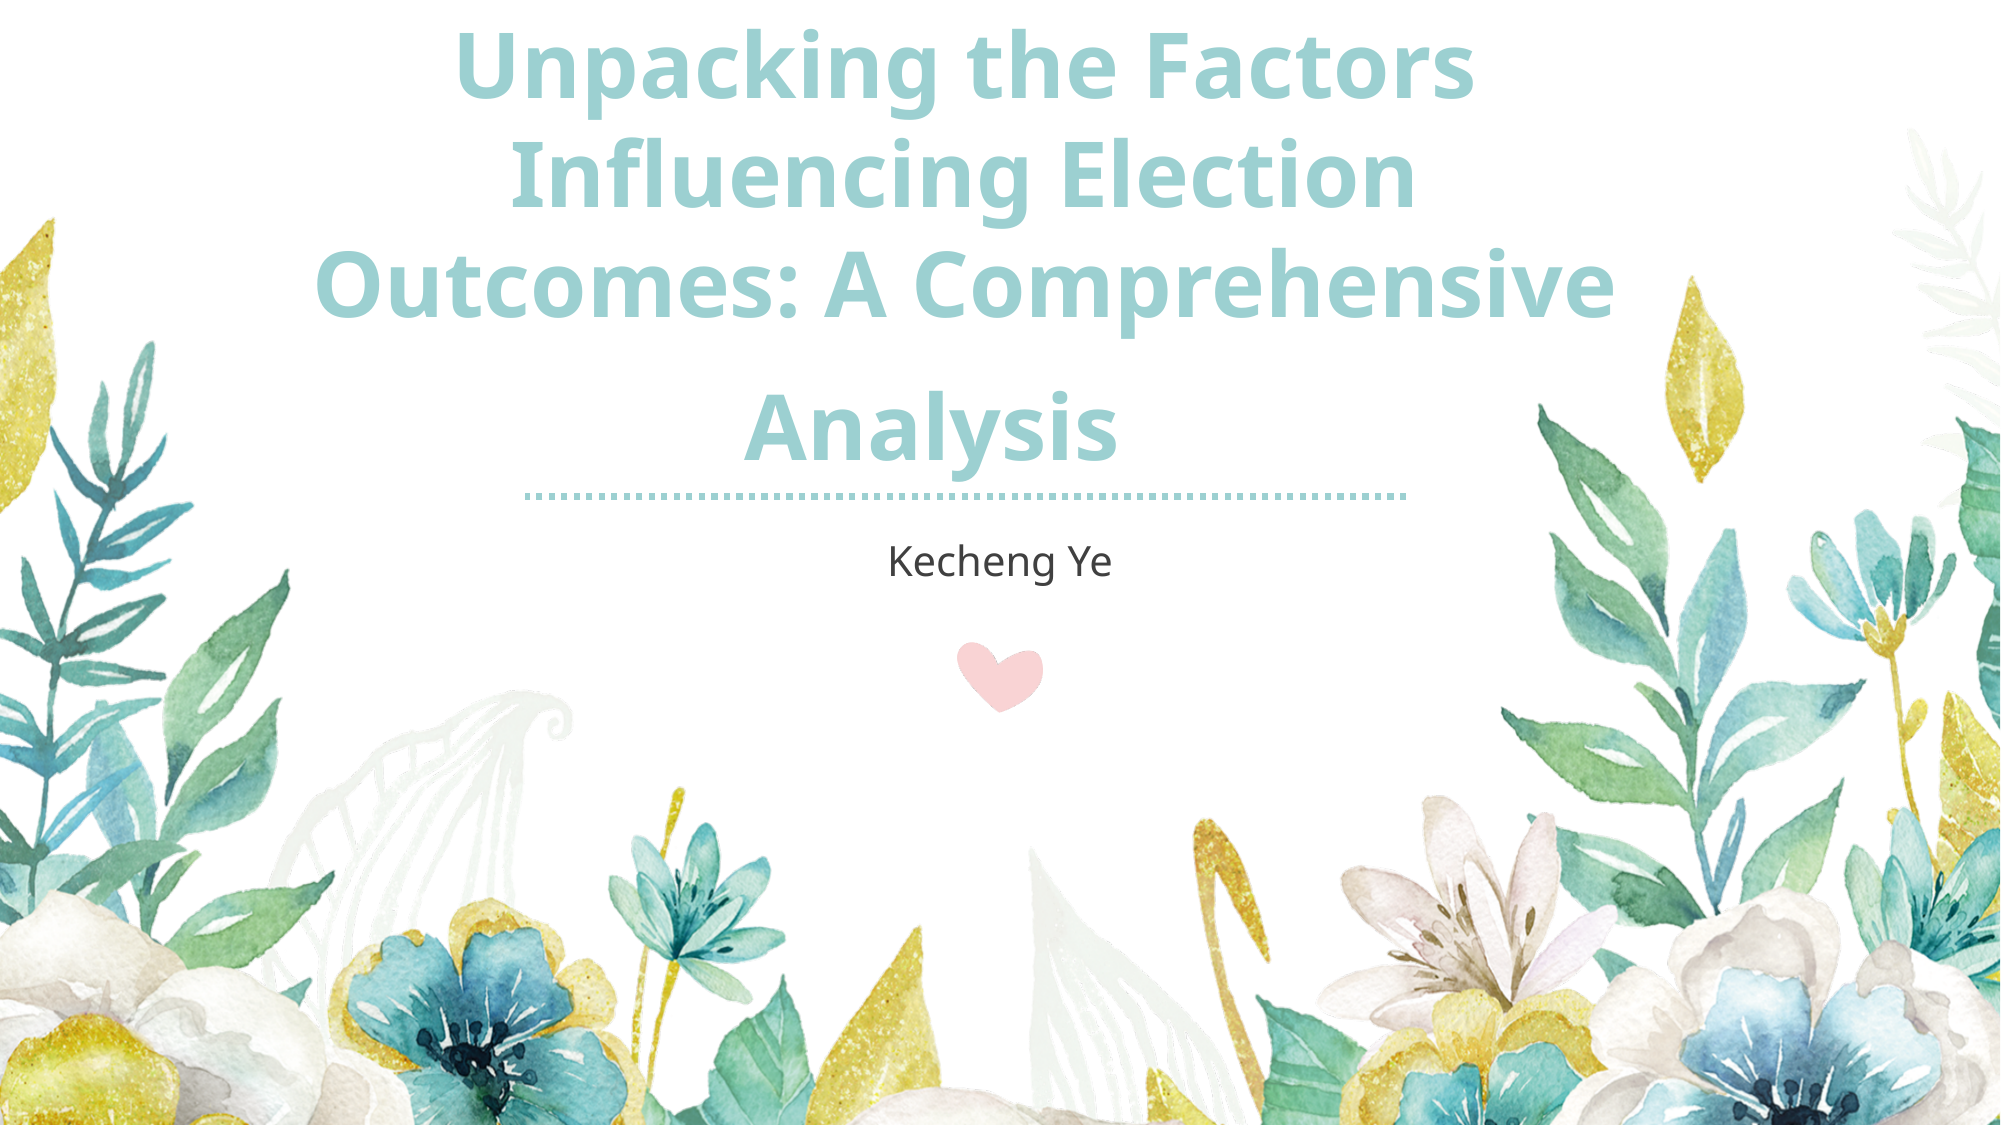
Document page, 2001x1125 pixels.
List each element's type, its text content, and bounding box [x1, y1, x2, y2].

title Unpacking the Factors Influencing Election Outcomes: A Comprehensive Analysis [263, 0, 1667, 486]
subtitle Kecheng Ye [359, 516, 1641, 609]
picture [0, 127, 2001, 1125]
